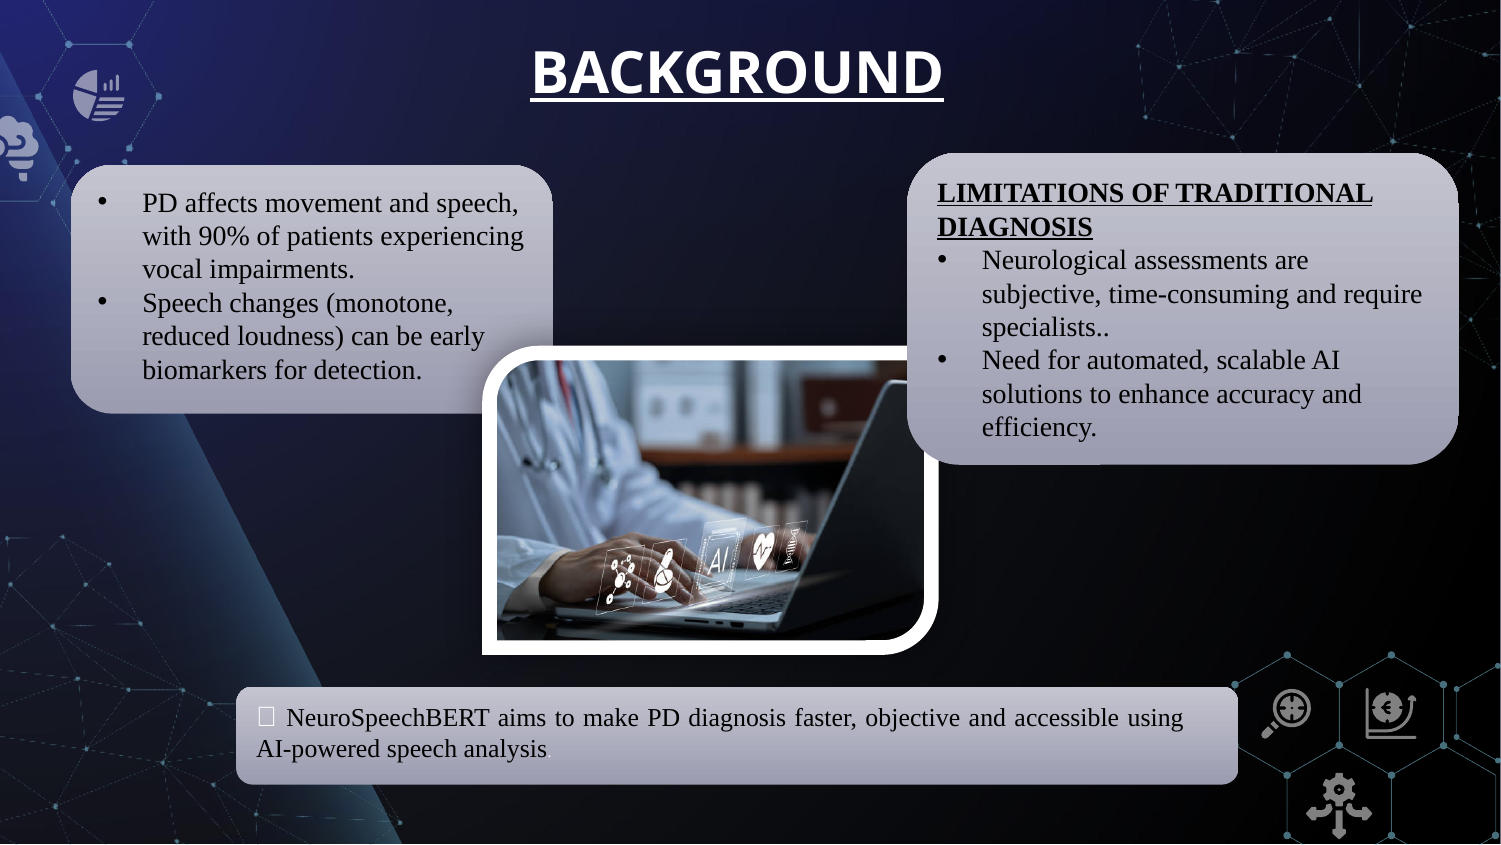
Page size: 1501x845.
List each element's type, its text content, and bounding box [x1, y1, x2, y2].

text_box BACKGROUND [426, 19, 1049, 120]
text_box PD affects movement and speech, with 90% of patients experiencing vocal impairments. Speech changes (monotone, reduced loudness) can be early biomarkers for detection. [69, 164, 554, 415]
text_box 💡 NeuroSpeechBERT aims to make PD diagnosis faster, objective and accessible using AI-powered speech analysis. [235, 685, 1240, 786]
picture [0, 0, 1501, 844]
text_box LIMITATIONS OF TRADITIONAL DIAGNOSIS Neurological assessments are subjective, time-consuming and require specialists.. Need for automated, scalable AI solutions to enhance accuracy and efficiency. [906, 151, 1460, 466]
